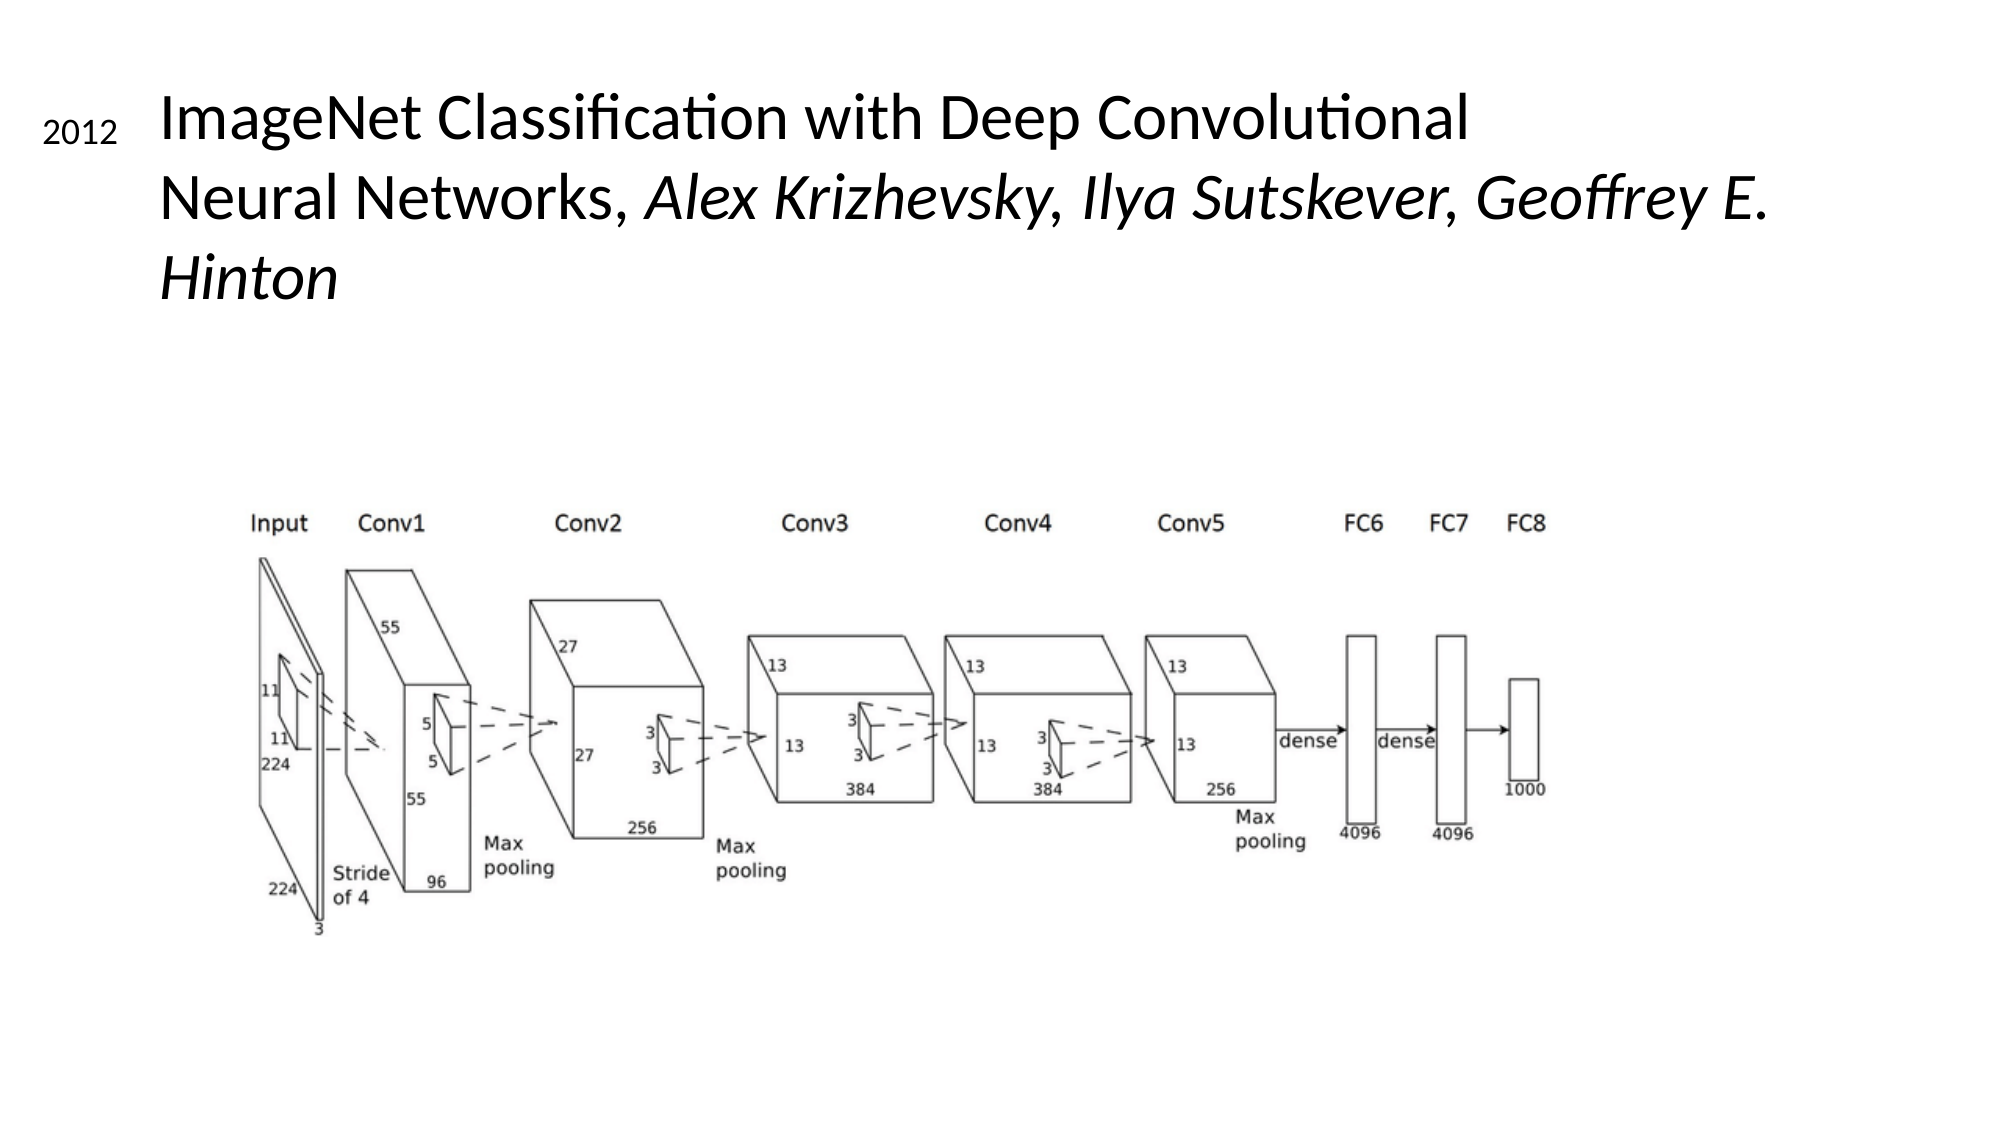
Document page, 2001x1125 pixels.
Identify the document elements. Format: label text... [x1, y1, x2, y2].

picture [234, 498, 1563, 937]
text_box ImageNet Classification with Deep Convolutional Neural Networks, Alex Krizhevsky, Ilya Sutskever, Geoffrey E. Hinton [144, 65, 1900, 321]
text_box 2012 [27, 99, 134, 159]
